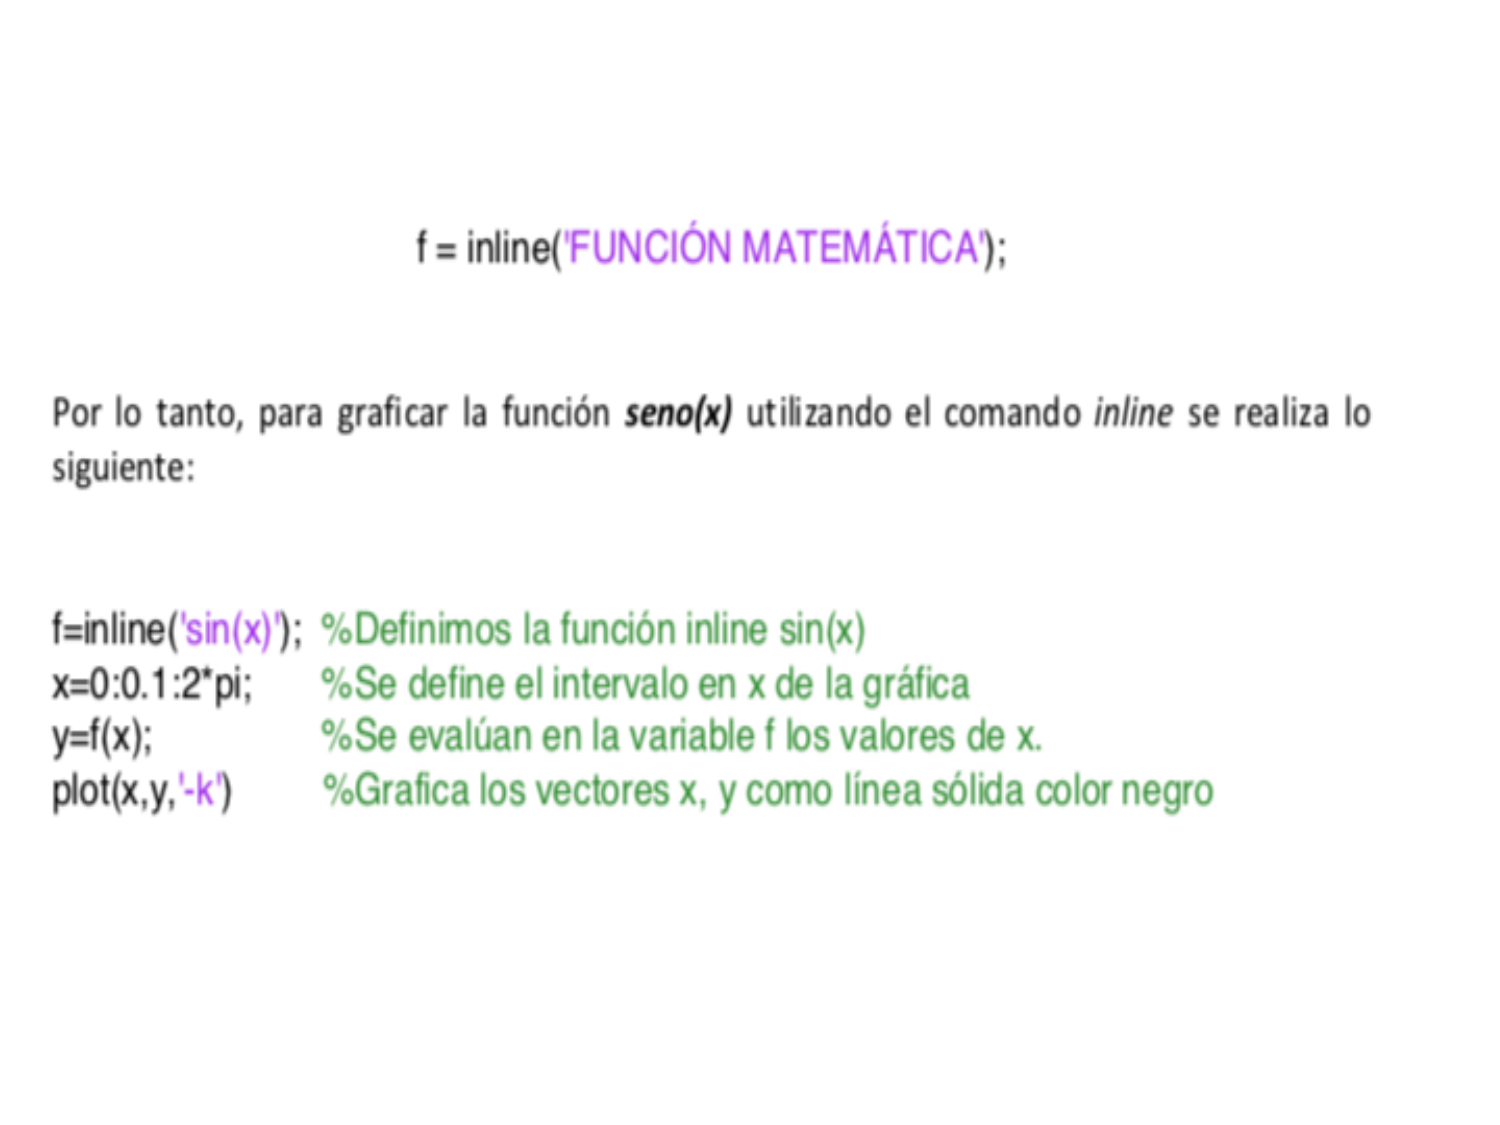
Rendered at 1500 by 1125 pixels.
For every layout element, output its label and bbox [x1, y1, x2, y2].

picture [8, 137, 1500, 890]
